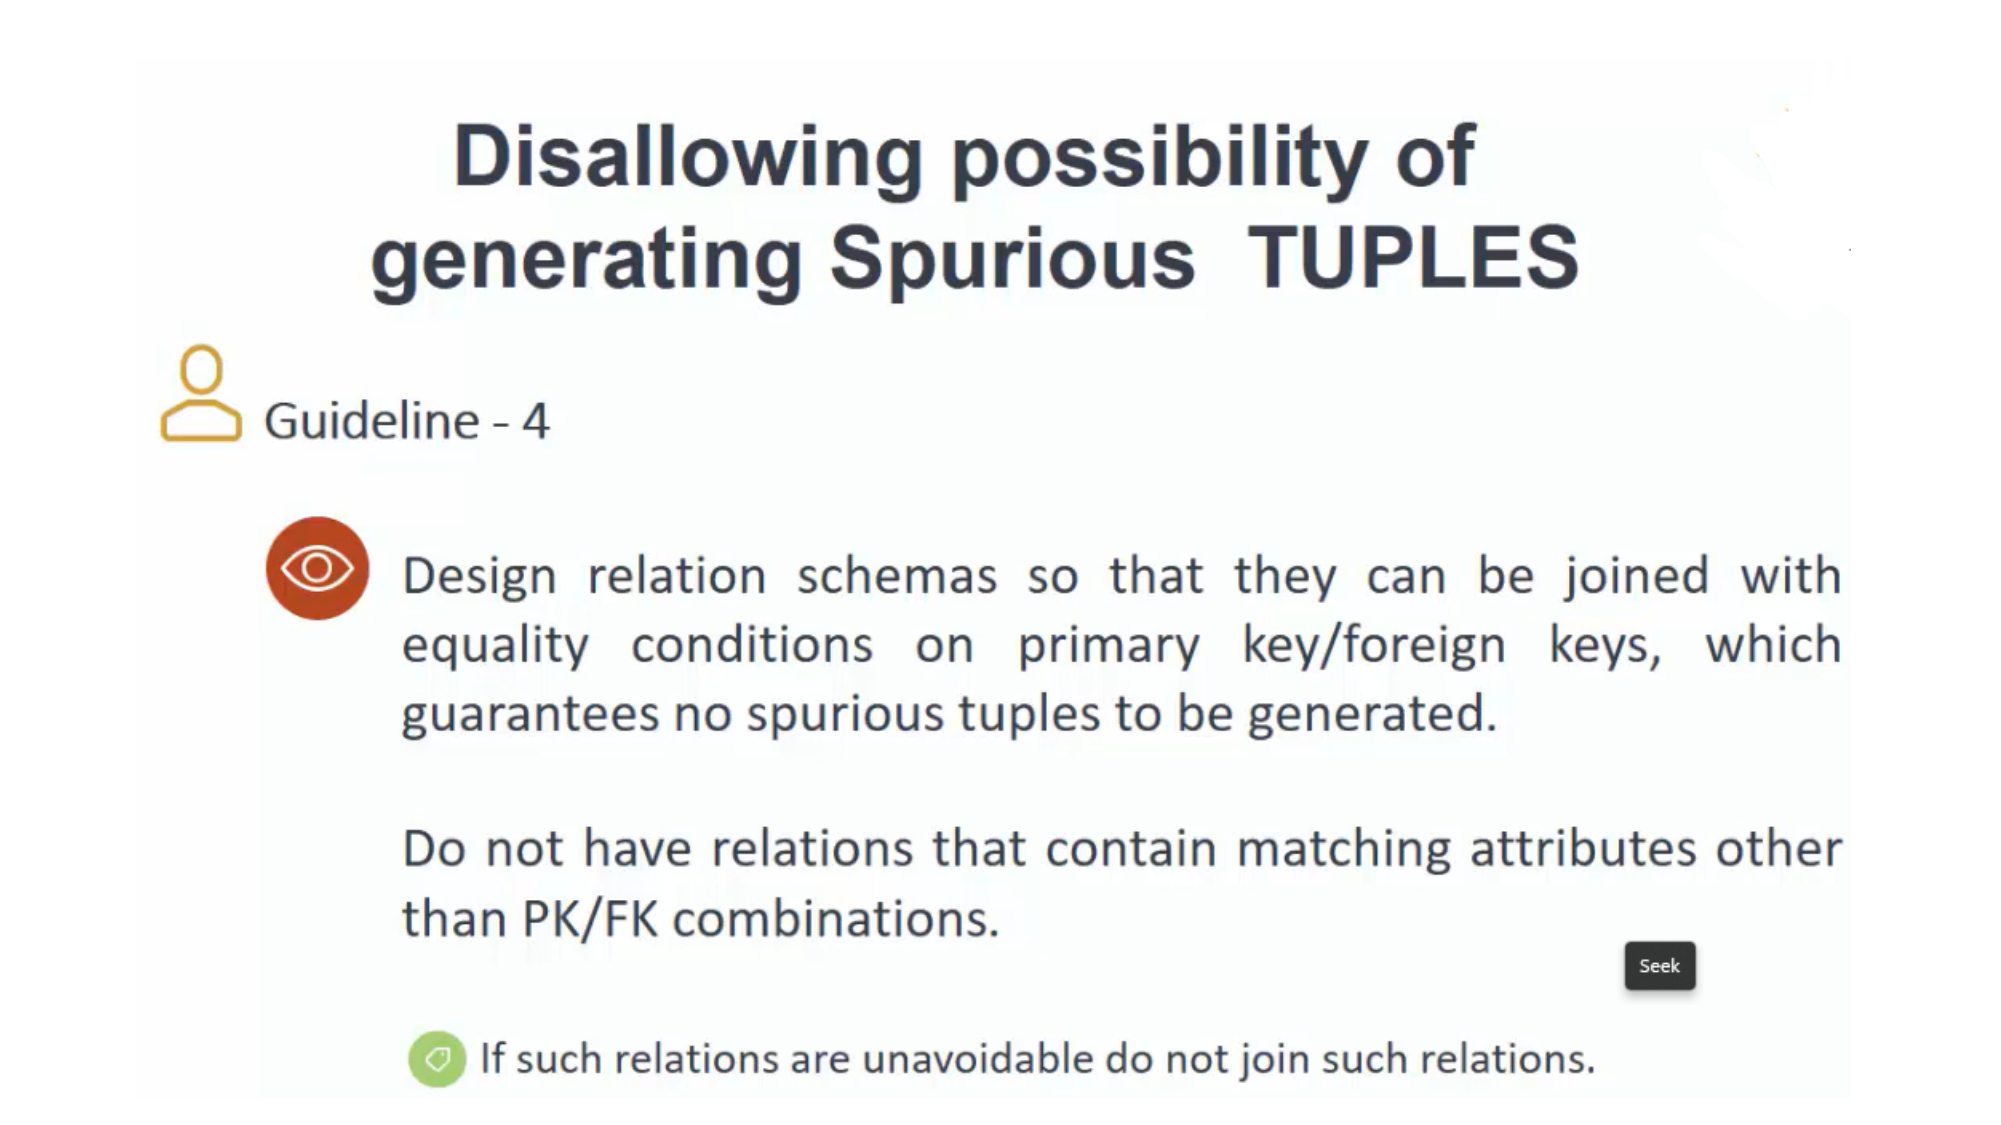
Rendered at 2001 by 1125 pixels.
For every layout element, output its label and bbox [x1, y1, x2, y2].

list [137, 59, 1851, 1099]
